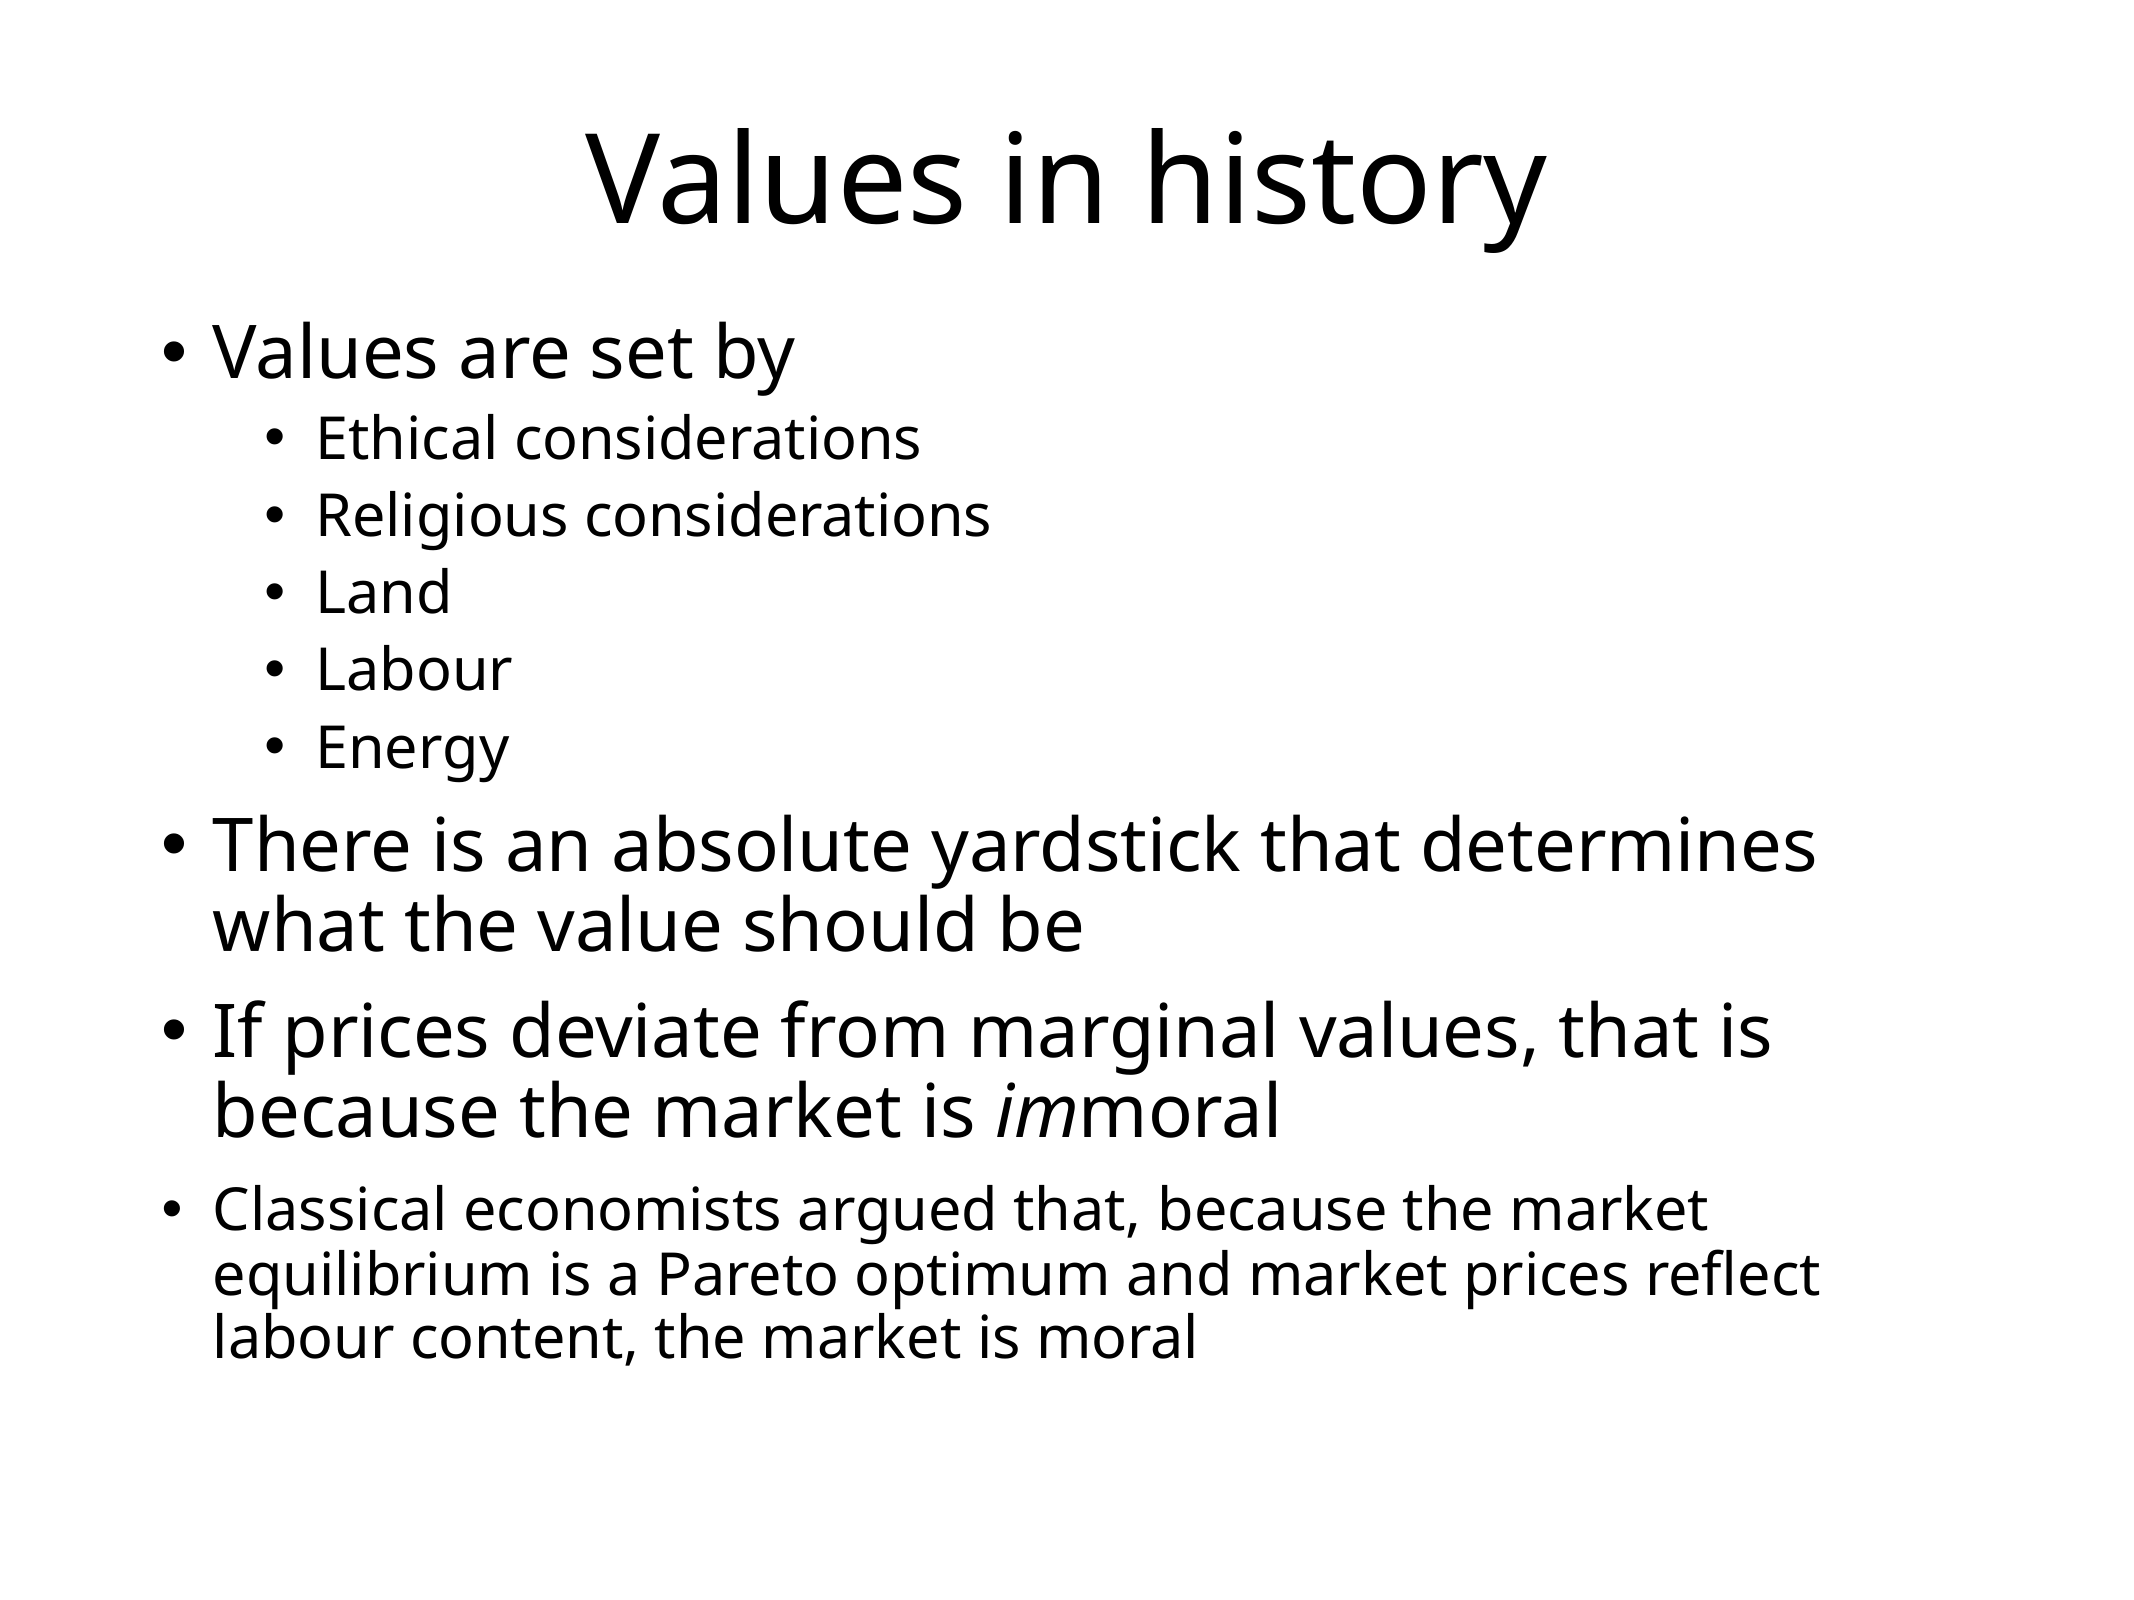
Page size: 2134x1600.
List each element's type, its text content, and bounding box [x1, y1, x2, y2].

title Values in history [146, 28, 1987, 307]
list Values are set by Ethical considerations Religious considerations Land Labour Energy There is an absolute yardstick that determines what the value should be If prices deviate from marginal values, that is because the market is immoral Classical economists argued that, because the market equilibrium is a Pareto optimum and market prices reflect labour content, the market is moral [146, 307, 1987, 1388]
